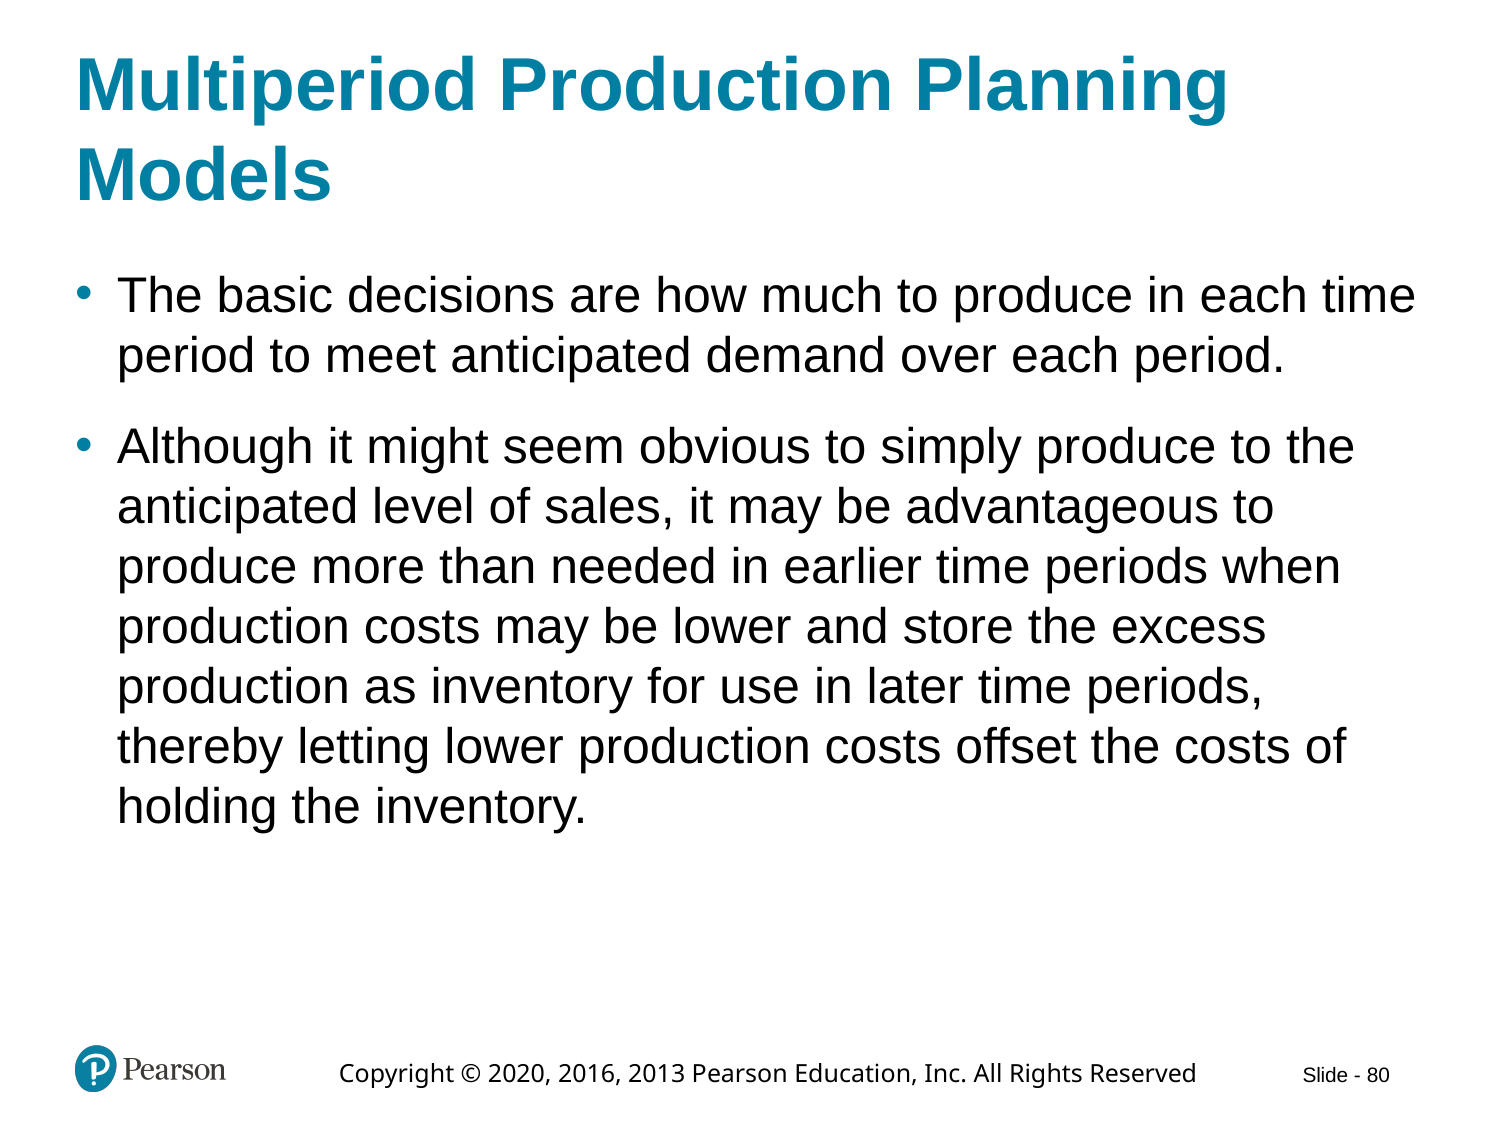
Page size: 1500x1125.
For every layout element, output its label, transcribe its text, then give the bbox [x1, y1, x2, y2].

title Multiperiod Production Planning Models [75, 35, 1425, 216]
picture [75, 1045, 90, 1061]
picture [83, 1054, 109, 1079]
list The basic decisions are how much to produce in each time period to meet anticipated demand over each period. Although it might seem obvious to simply produce to the anticipated level of sales, it may be advantageous to produce more than needed in earlier time periods when production costs may be lower and store the excess production as inventory for use in later time periods, thereby letting lower production costs offset the costs of holding the inventory. [75, 262, 1425, 892]
picture [101, 1045, 226, 1092]
picture [75, 1078, 86, 1092]
